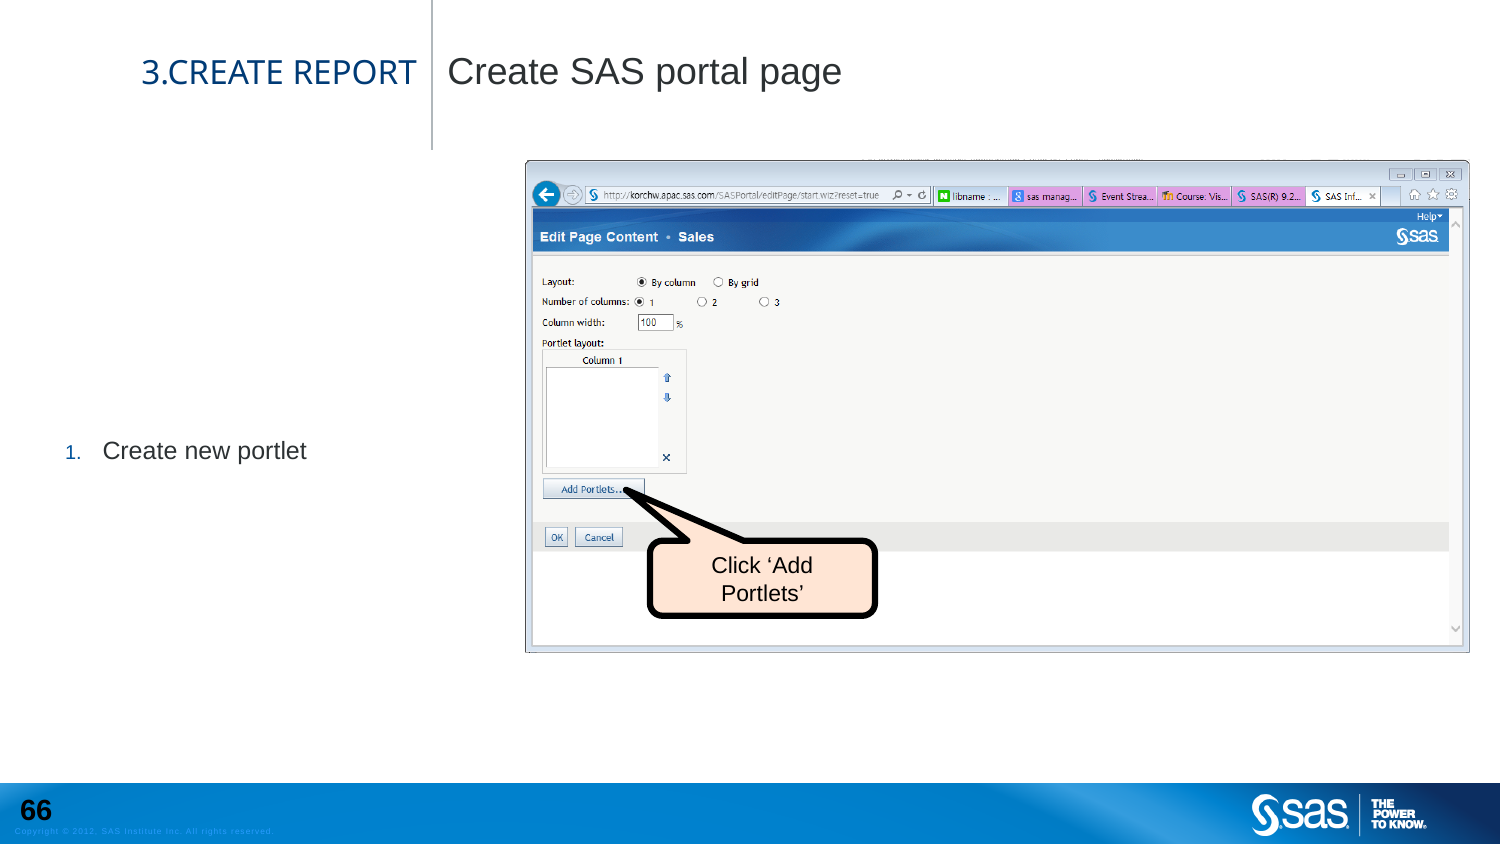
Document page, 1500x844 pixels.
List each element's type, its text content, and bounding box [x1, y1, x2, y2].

list Create SAS portal page [432, 39, 1426, 100]
picture [524, 159, 1471, 653]
picture [0, 783, 1500, 844]
list Create new portlet [50, 422, 521, 471]
title 3.Create report [19, 43, 432, 99]
